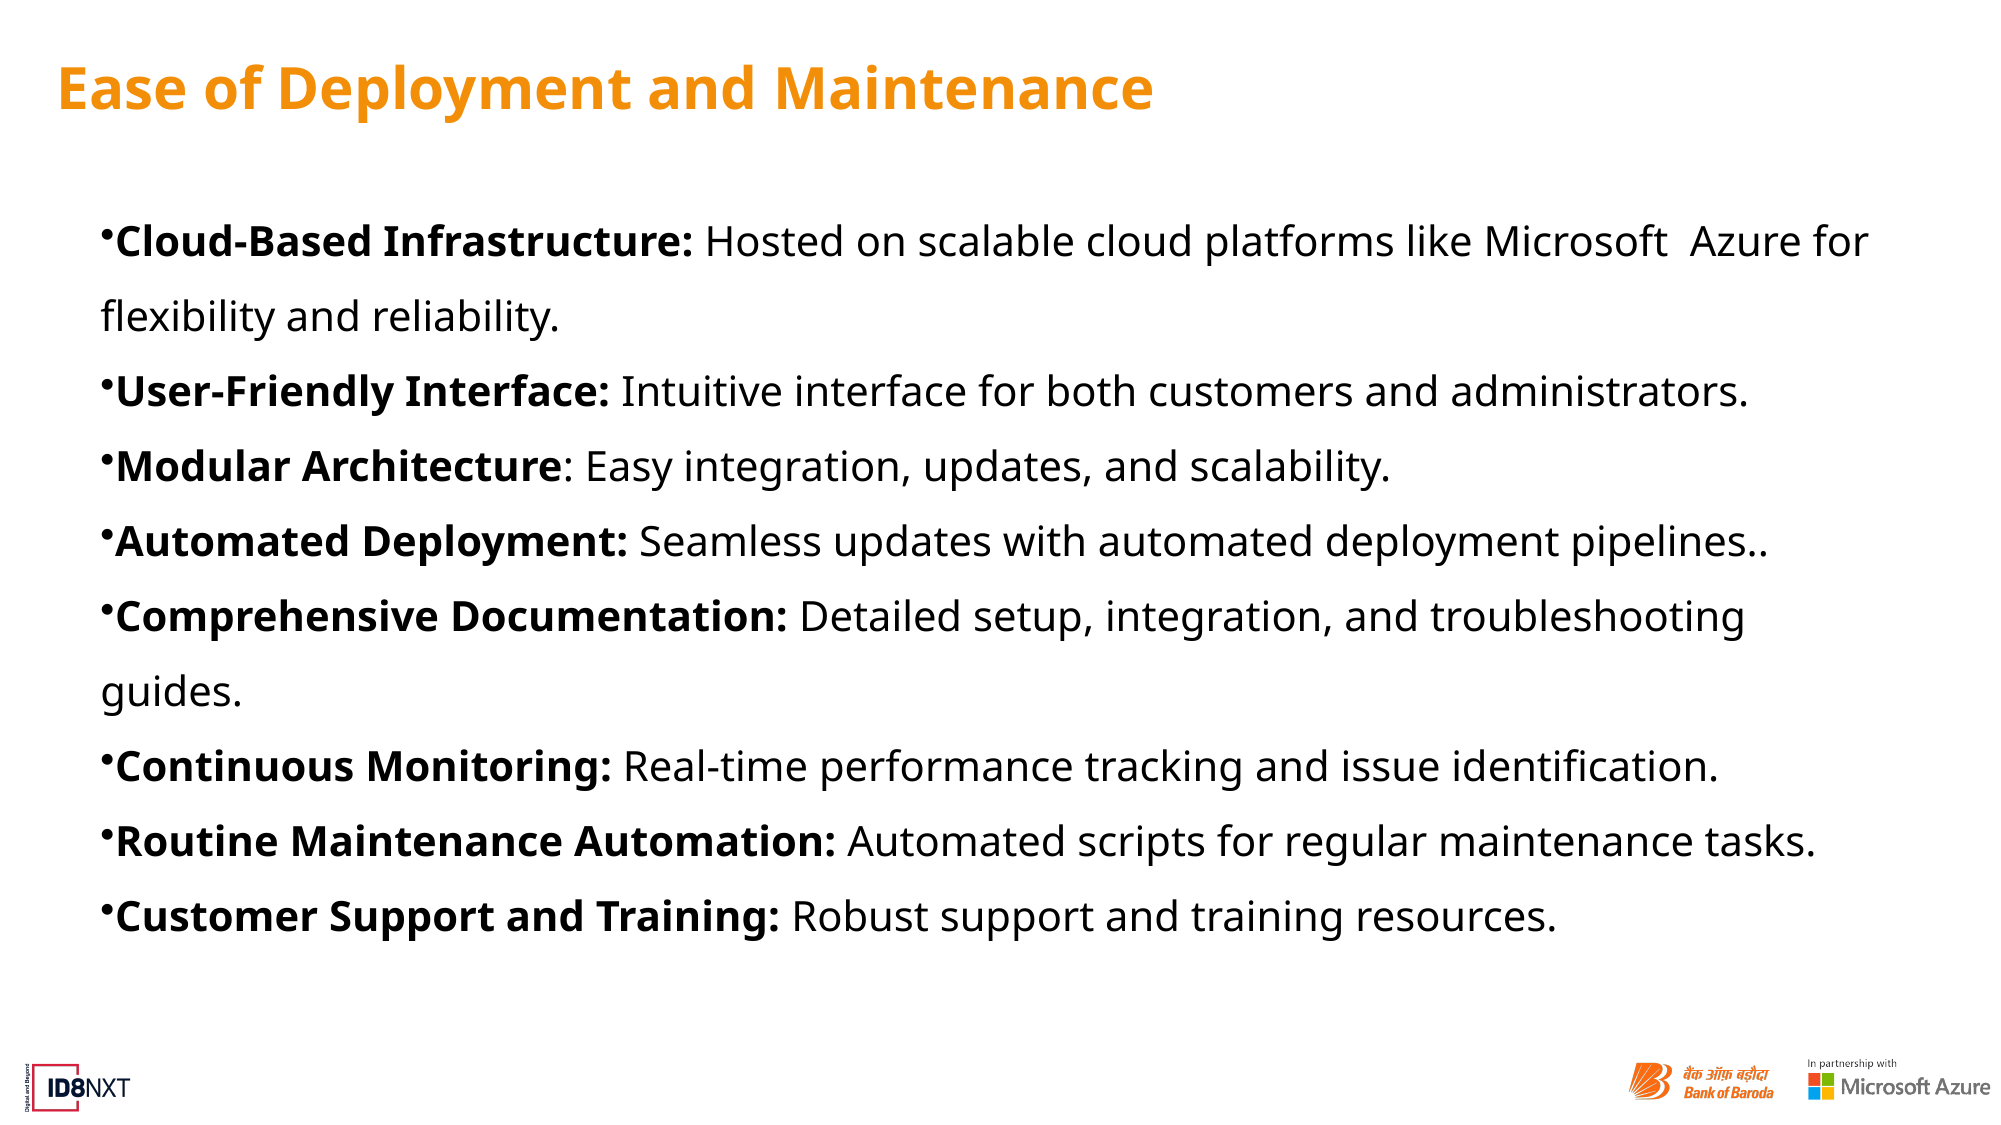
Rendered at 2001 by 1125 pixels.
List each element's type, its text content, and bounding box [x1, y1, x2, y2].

title Ease of Deployment and Maintenance [41, 35, 1565, 154]
text_box Cloud-Based Infrastructure: Hosted on scalable cloud platforms like Microsoft Azure for flexibility and reliability. User-Friendly Interface: Intuitive interface for both customers and administrators. Modular Architecture: Easy integration, updates, and scalability. Automated Deployment: Seamless updates with automated deployment pipelines.. Comprehensive Documentation: Detailed setup, integration, and troubleshooting guides. Continuous Monitoring: Real-time performance tracking and issue identification. Routine Maintenance Automation: Automated scripts for regular maintenance tasks. Customer Support and Training: Robust support and training resources. [85, 181, 1901, 947]
picture [17, 1052, 138, 1123]
picture [1628, 1041, 1776, 1125]
picture [1806, 1057, 1992, 1102]
text_box [57, 180, 1810, 1024]
